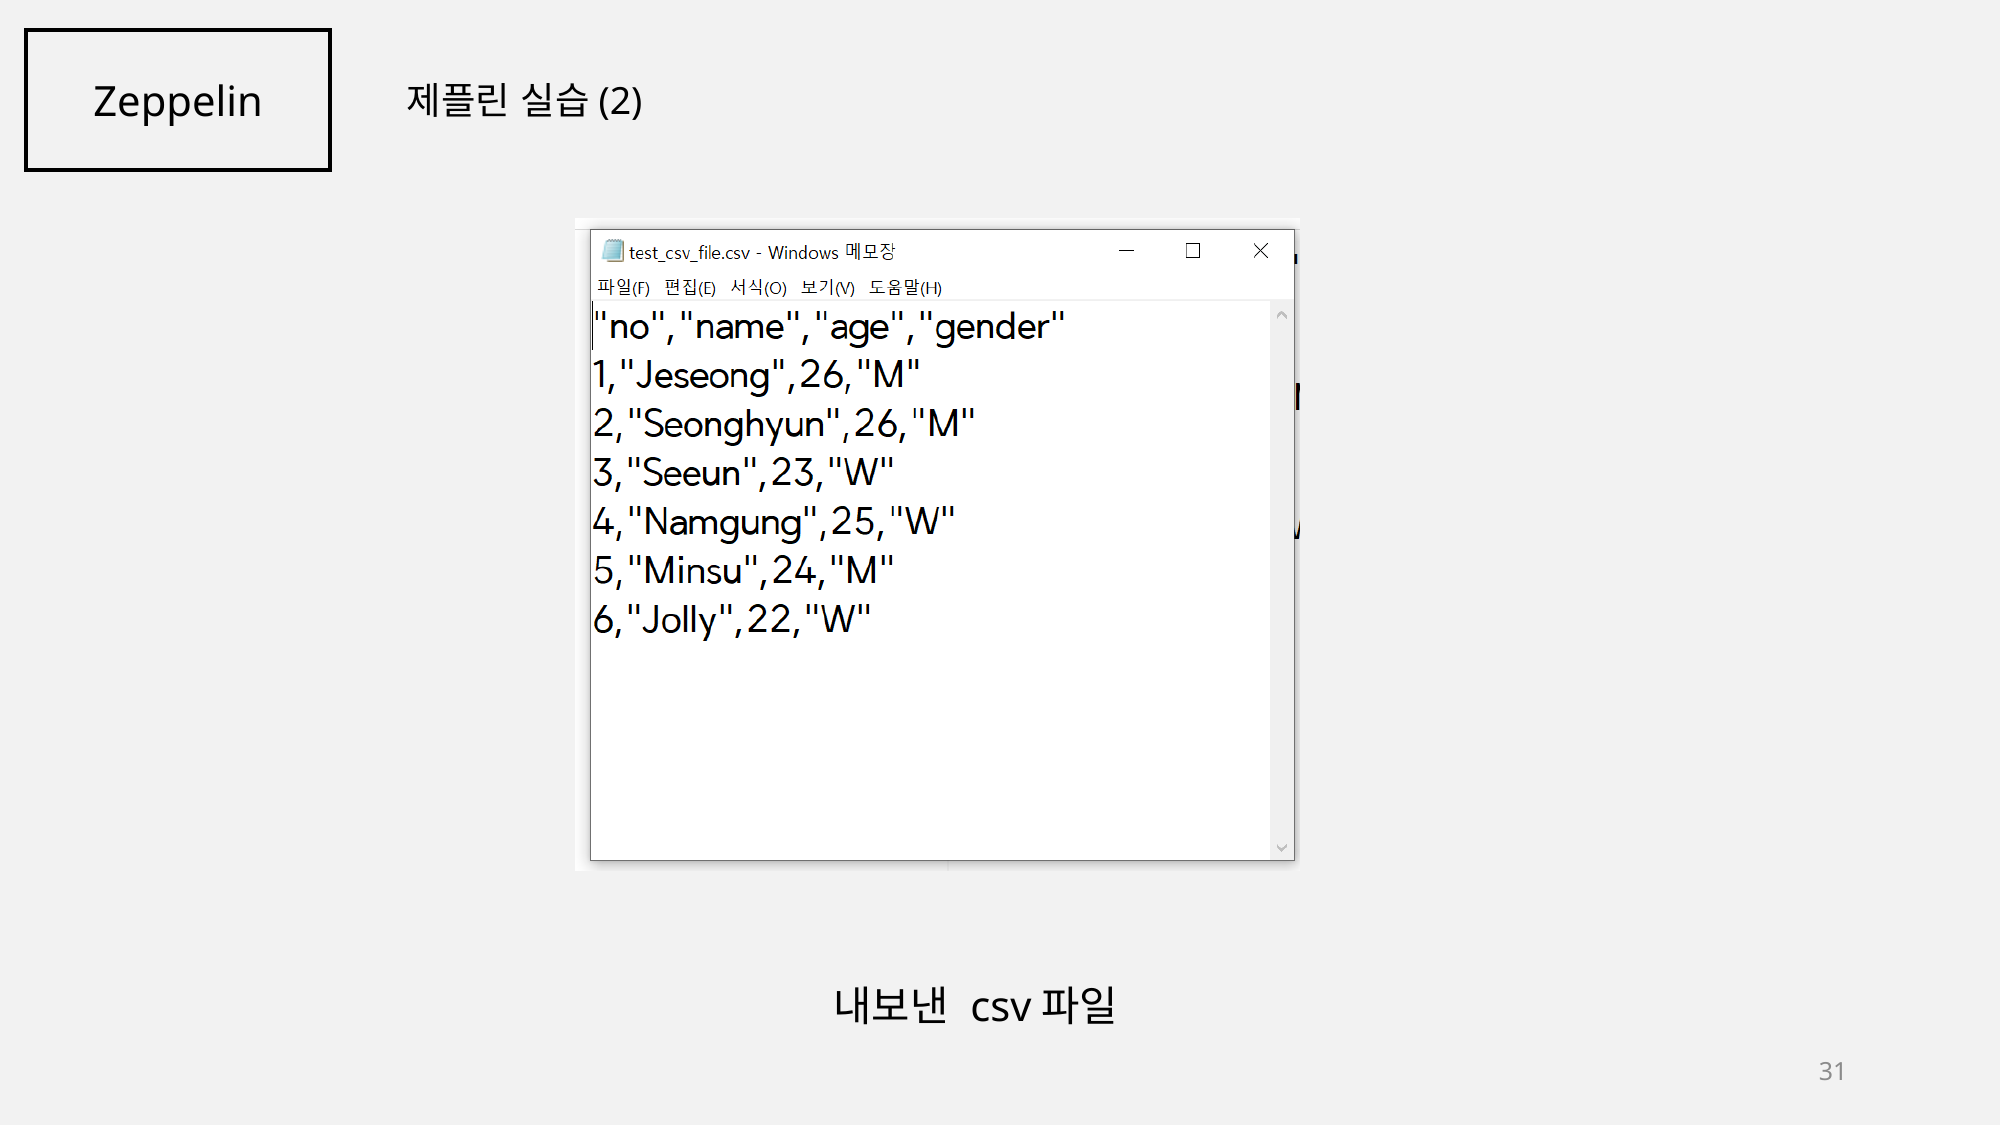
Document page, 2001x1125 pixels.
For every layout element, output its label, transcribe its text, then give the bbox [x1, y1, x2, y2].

text_box 제플린 실습(2) [391, 69, 938, 129]
slide_number 31 [1412, 1042, 1863, 1103]
text_box Zeppelin [34, 67, 323, 132]
picture [575, 218, 1300, 871]
text_box 내보낸 csv파일 [817, 918, 1185, 1091]
text_box [25, 29, 331, 171]
